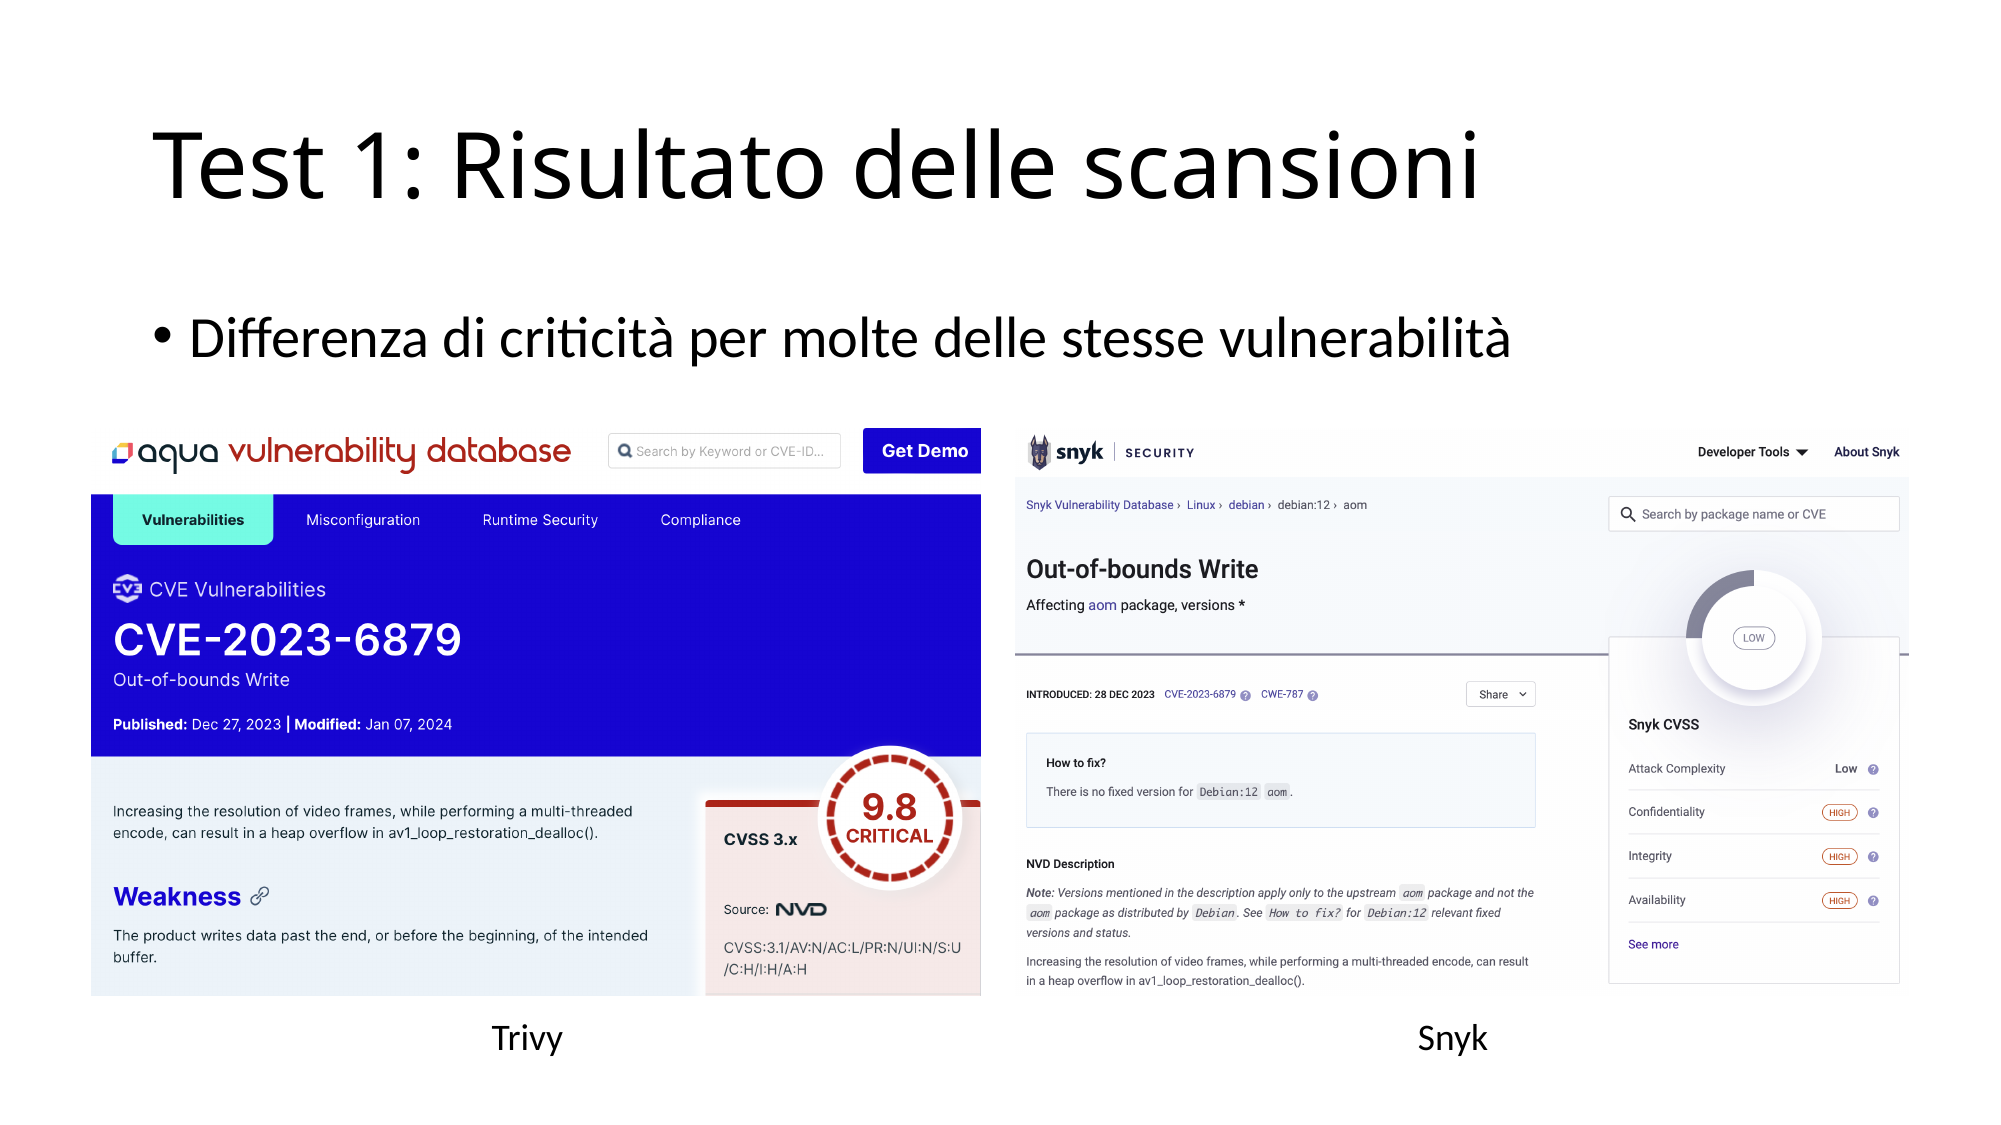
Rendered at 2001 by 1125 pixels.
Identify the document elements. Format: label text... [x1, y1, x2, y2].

text_box Trivy [476, 1014, 595, 1066]
picture [91, 428, 981, 996]
title Test 1: Risultato delle scansioni [137, 59, 1863, 278]
picture [1014, 428, 1909, 996]
text_box Differenza di criticità per molte delle stesse vulnerabilità [137, 299, 1863, 1014]
text_box Snyk [1403, 1014, 1521, 1066]
